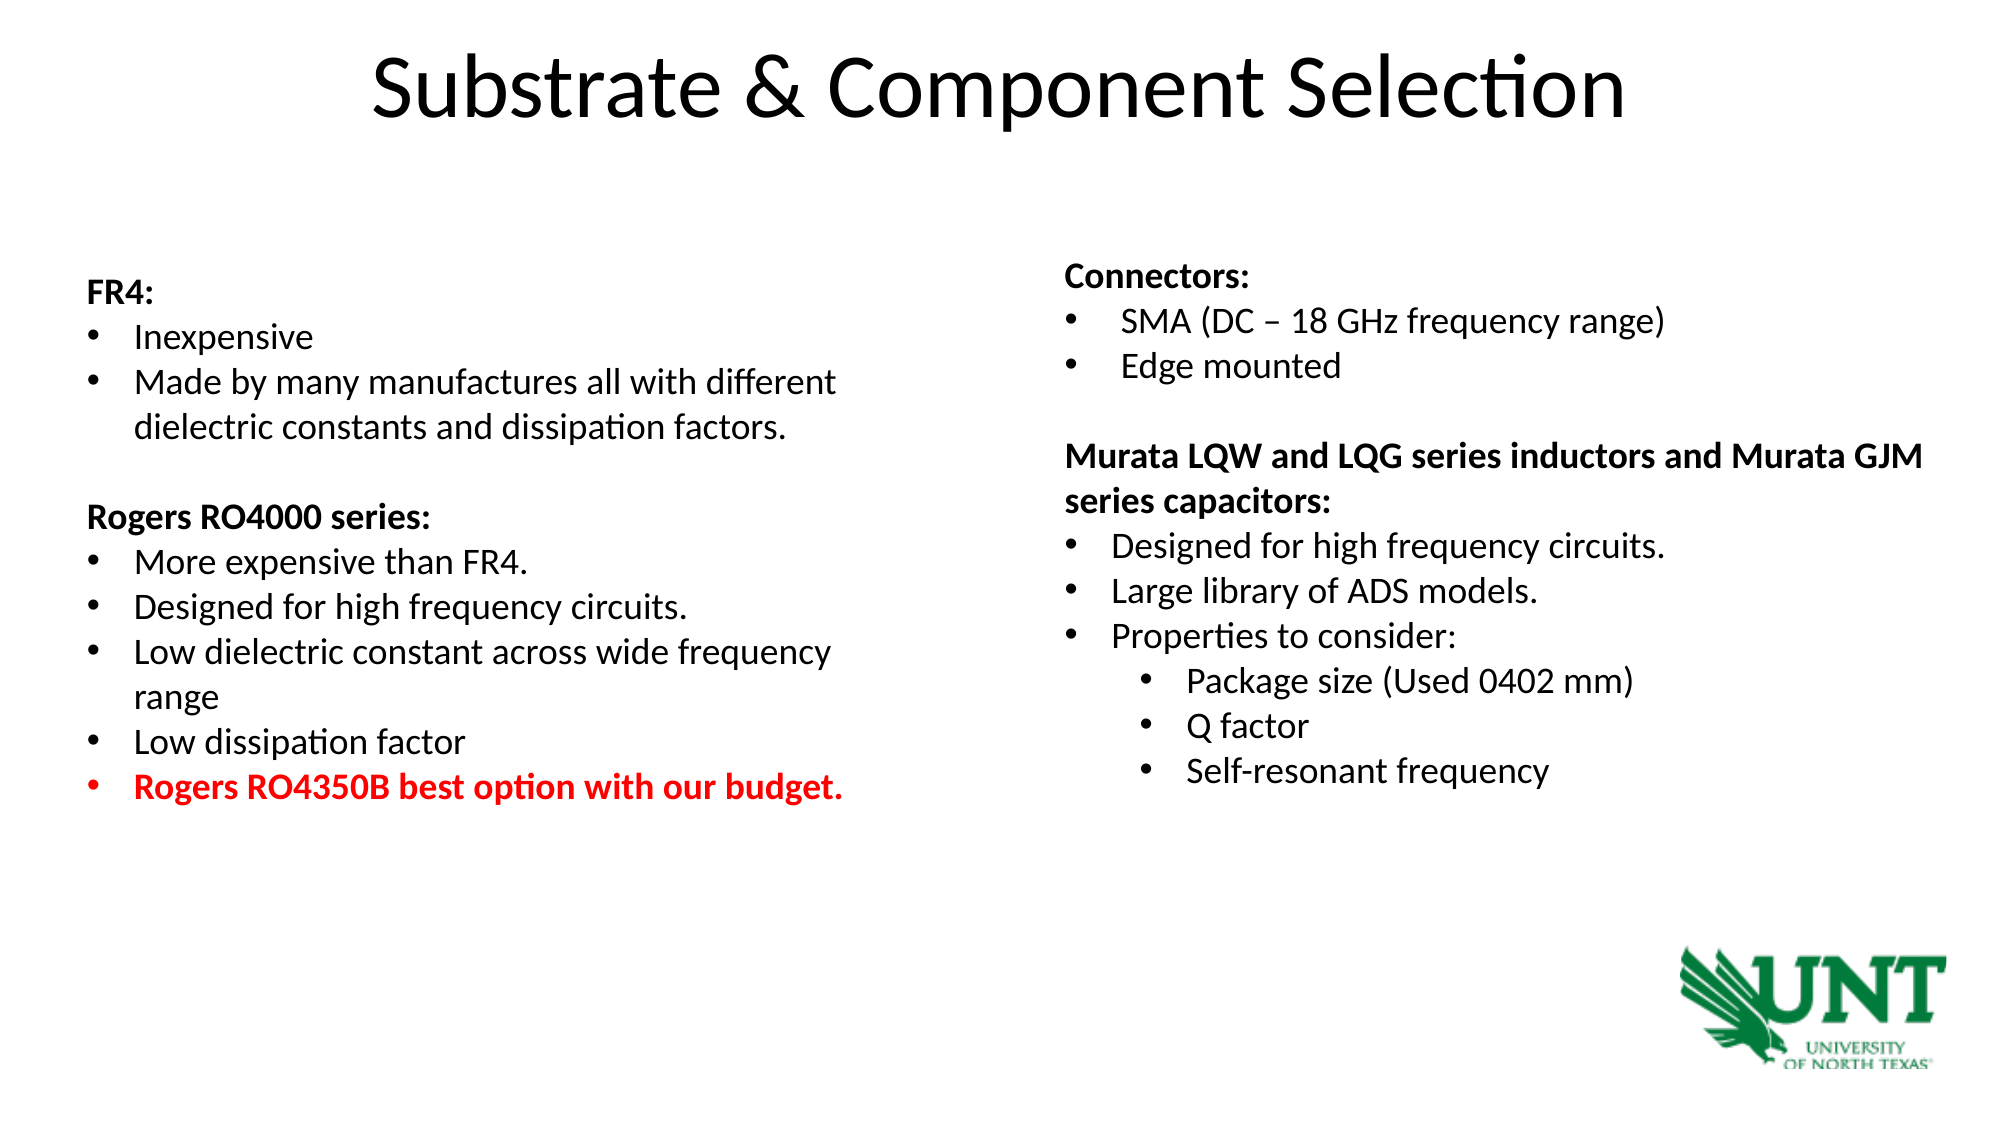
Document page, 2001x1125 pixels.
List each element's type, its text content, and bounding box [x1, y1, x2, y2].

text_box FR4: Inexpensive Made by many manufactures all with different dielectric constants and dissipation factors. Rogers RO4000 series: More expensive than FR4. Designed for high frequency circuits. Low dielectric constant across wide frequency range Low dissipation factor Rogers RO4350B best option with our budget. [71, 259, 929, 815]
text_box Connectors: SMA (DC – 18 GHz frequency range) Edge mounted Murata LQW and LQG series inductors and Murata GJM series capacitors: Designed for high frequency circuits. Large library of ADS models. Properties to consider: Package size (Used 0402 mm) Q factor Self-resonant frequency [1049, 243, 2000, 799]
text_box Substrate & Component Selection [91, 18, 1908, 144]
